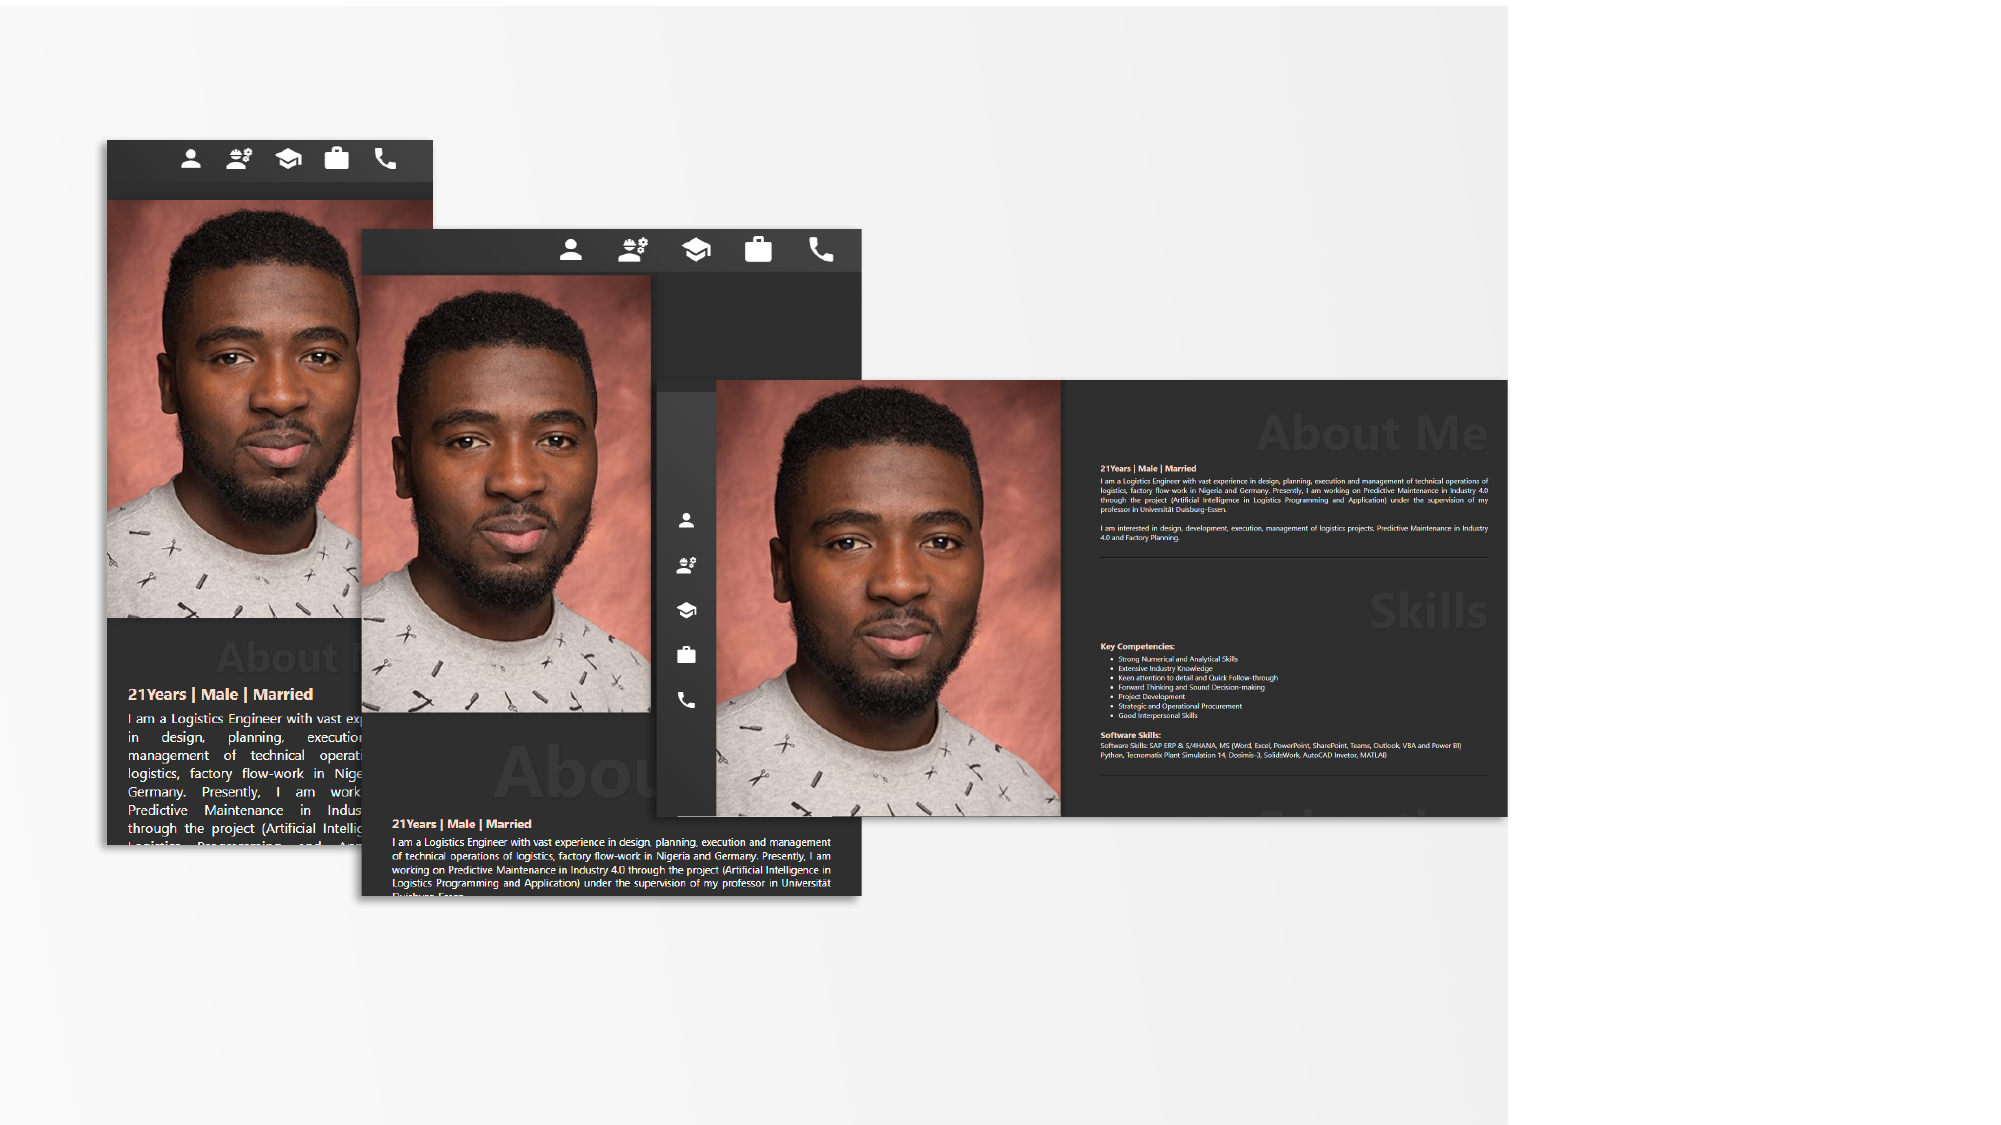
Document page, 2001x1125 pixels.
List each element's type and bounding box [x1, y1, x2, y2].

picture [106, 140, 1508, 896]
text_box [0, 5, 1509, 1125]
